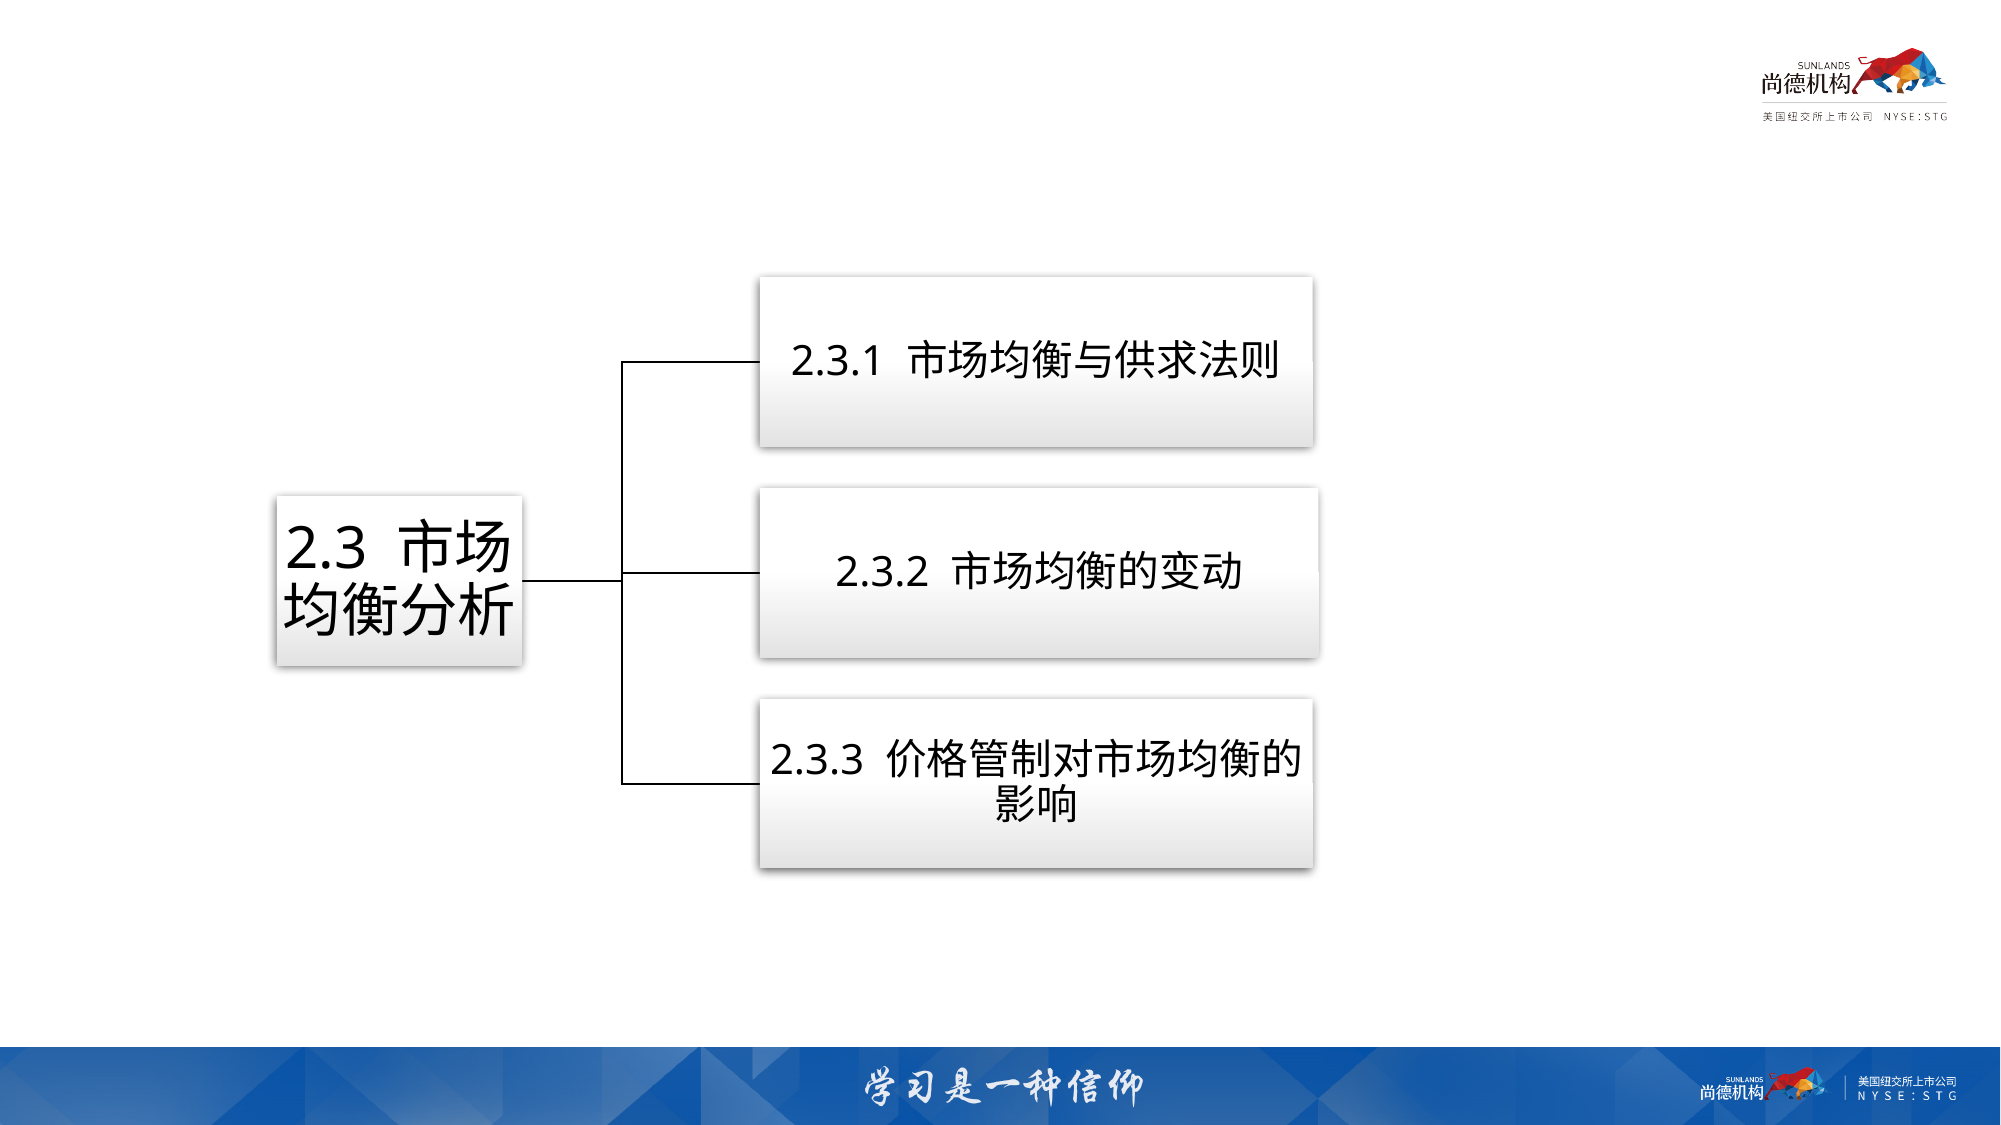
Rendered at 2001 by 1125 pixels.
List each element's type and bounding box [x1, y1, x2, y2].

text_box [91, 128, 1708, 1018]
picture [1720, 19, 1989, 150]
picture [0, 1047, 2001, 1125]
